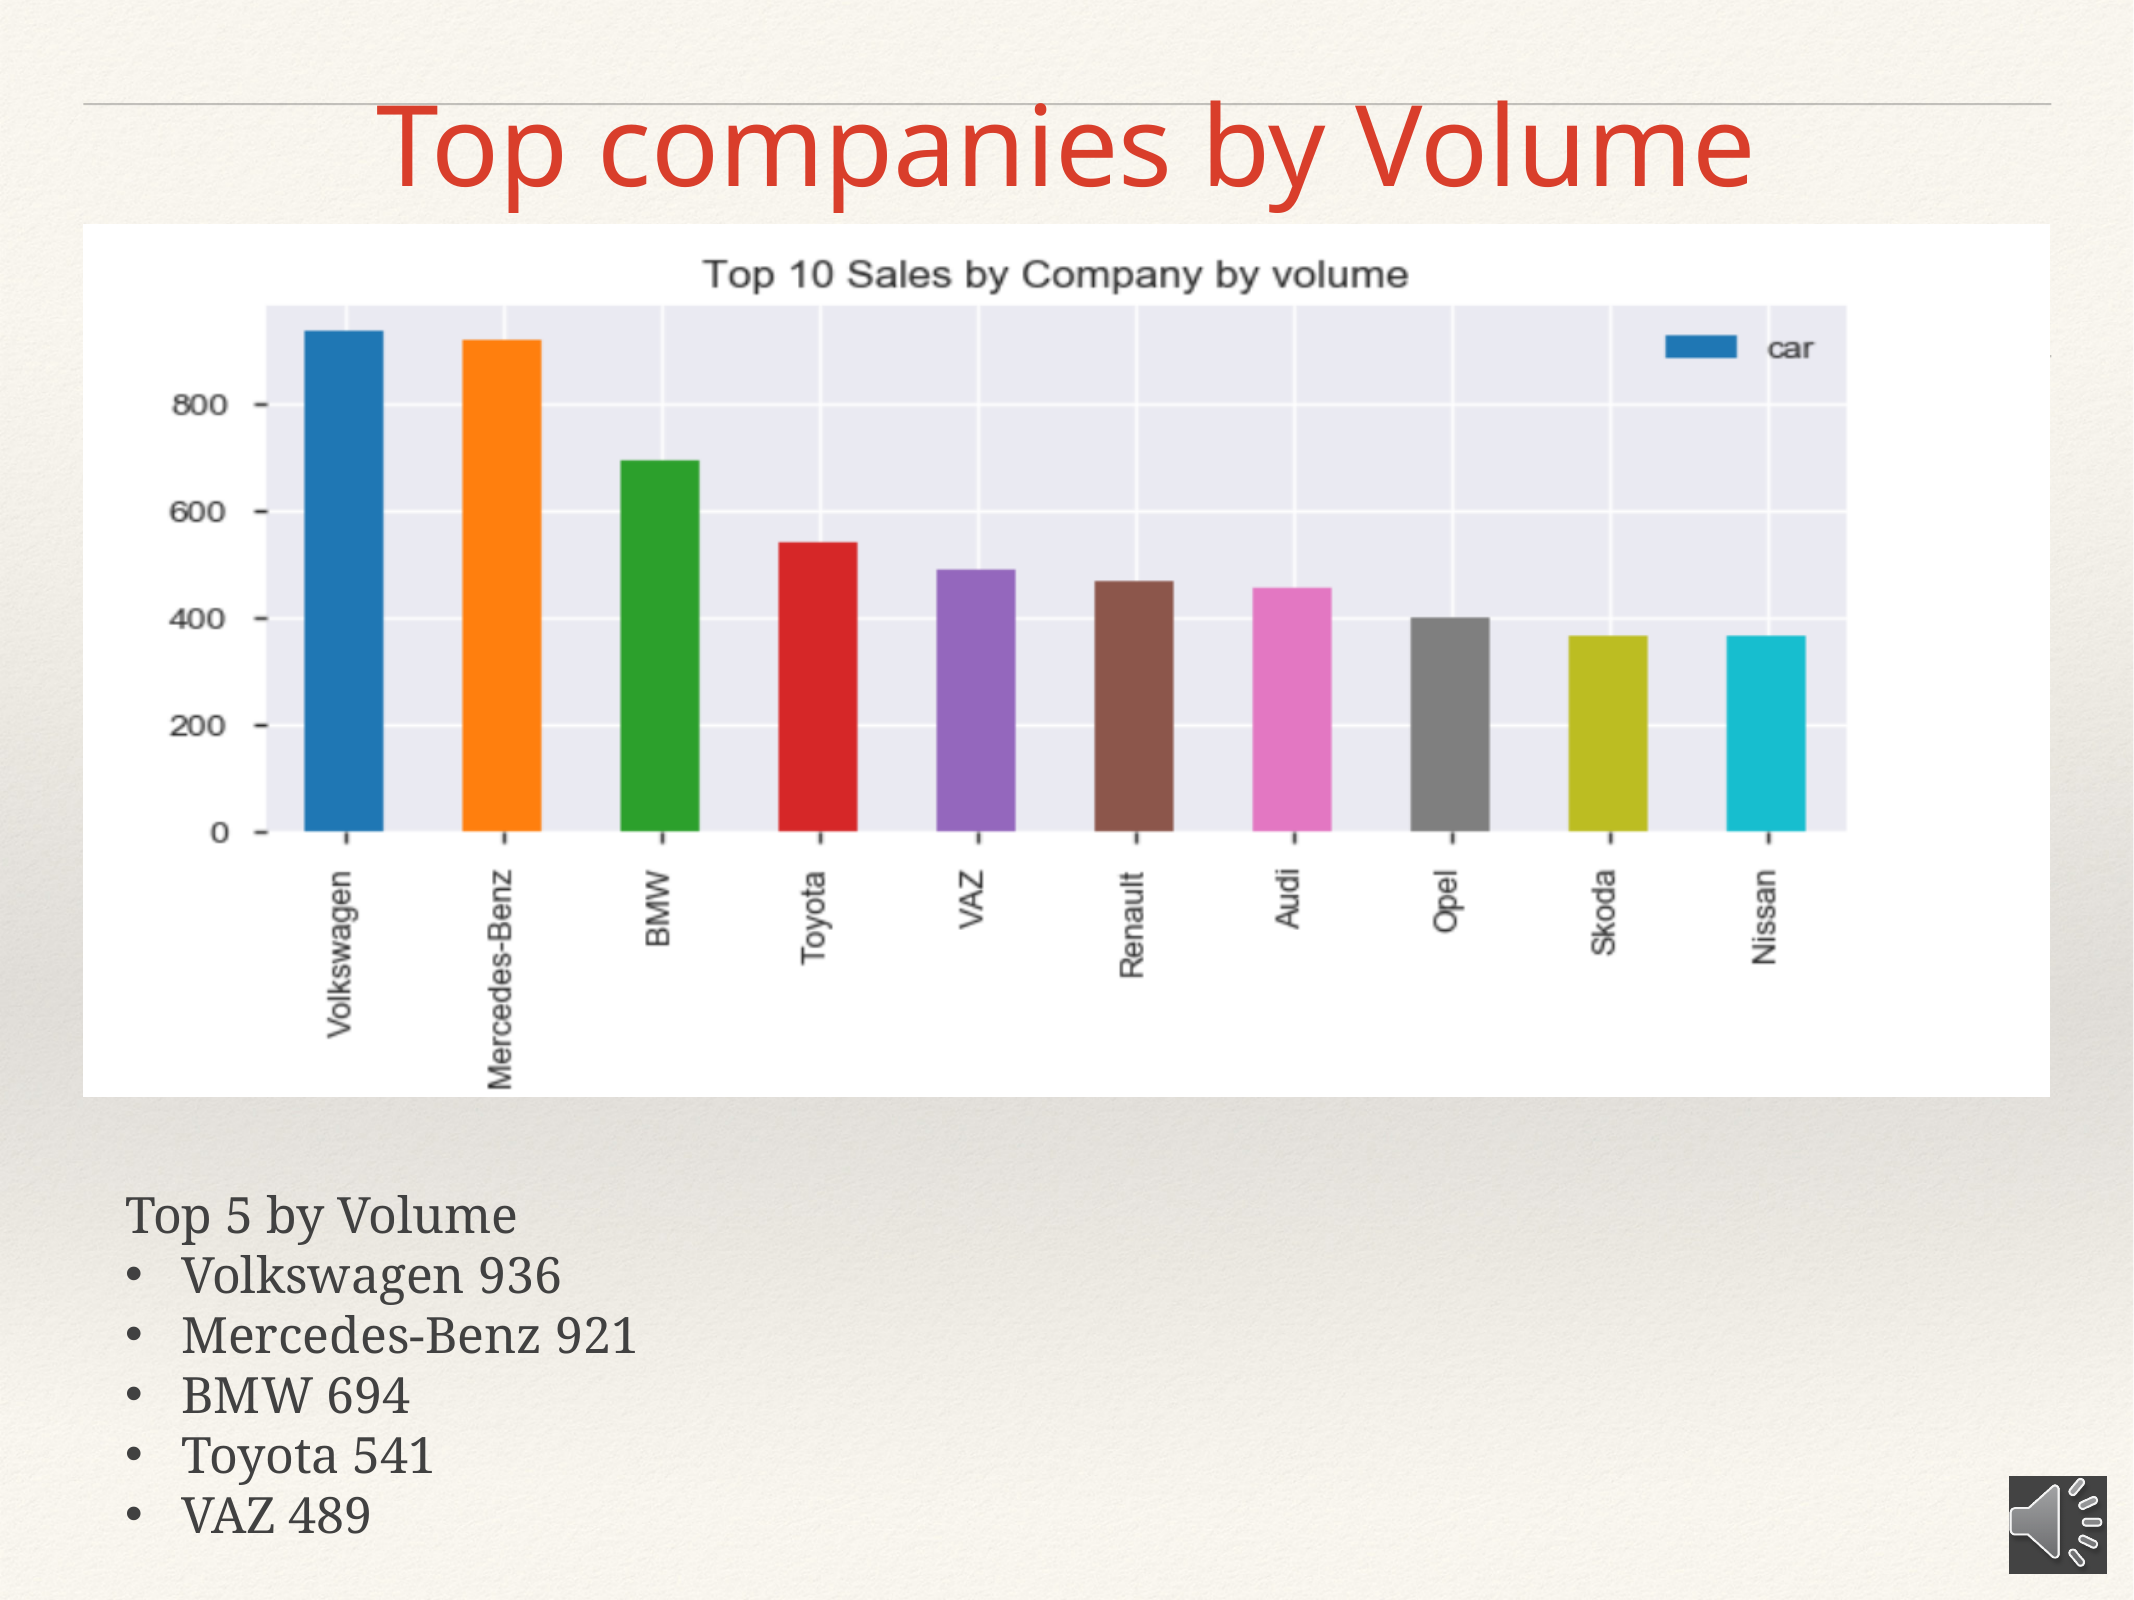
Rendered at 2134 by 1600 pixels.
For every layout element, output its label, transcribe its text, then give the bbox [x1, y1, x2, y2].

text_box Top 5 by Volume Volkswagen 936 Mercedes-Benz 921 BMW 694 Toyota 541 VAZ 489 [116, 1174, 1942, 1552]
picture [0, 0, 2134, 1600]
title Top companies by Volume [82, 36, 2051, 263]
